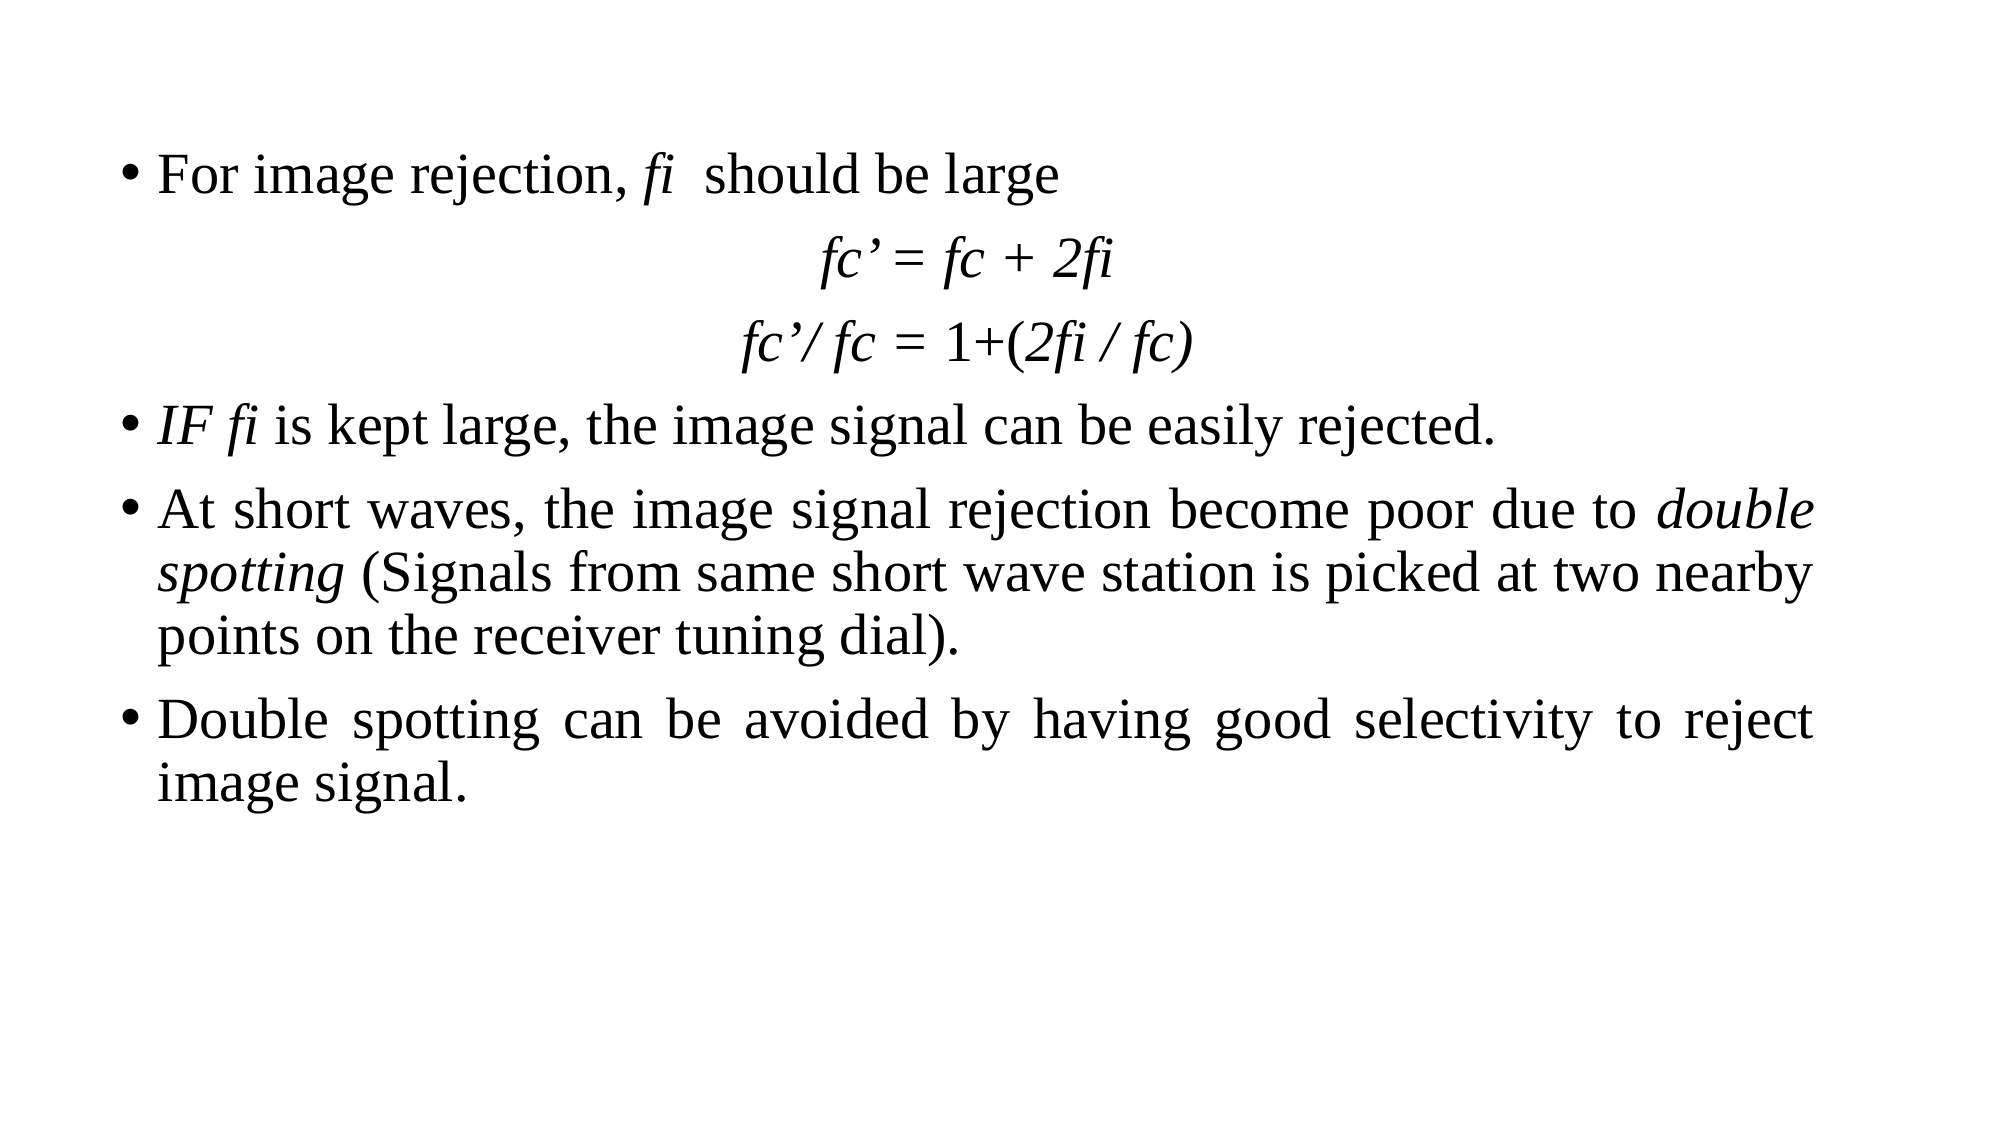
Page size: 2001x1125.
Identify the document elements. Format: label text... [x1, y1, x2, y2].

list For image rejection, fi should be large fc’ = fc + 2fi fc’/ fc = 1+(2fi / fc) IF fi is kept large, the image signal can be easily rejected. At short waves, the image signal rejection become poor due to double spotting (Signals from same short wave station is picked at two nearby points on the receiver tuning dial). Double spotting can be avoided by having good selectivity to reject image signal. [105, 135, 1831, 850]
